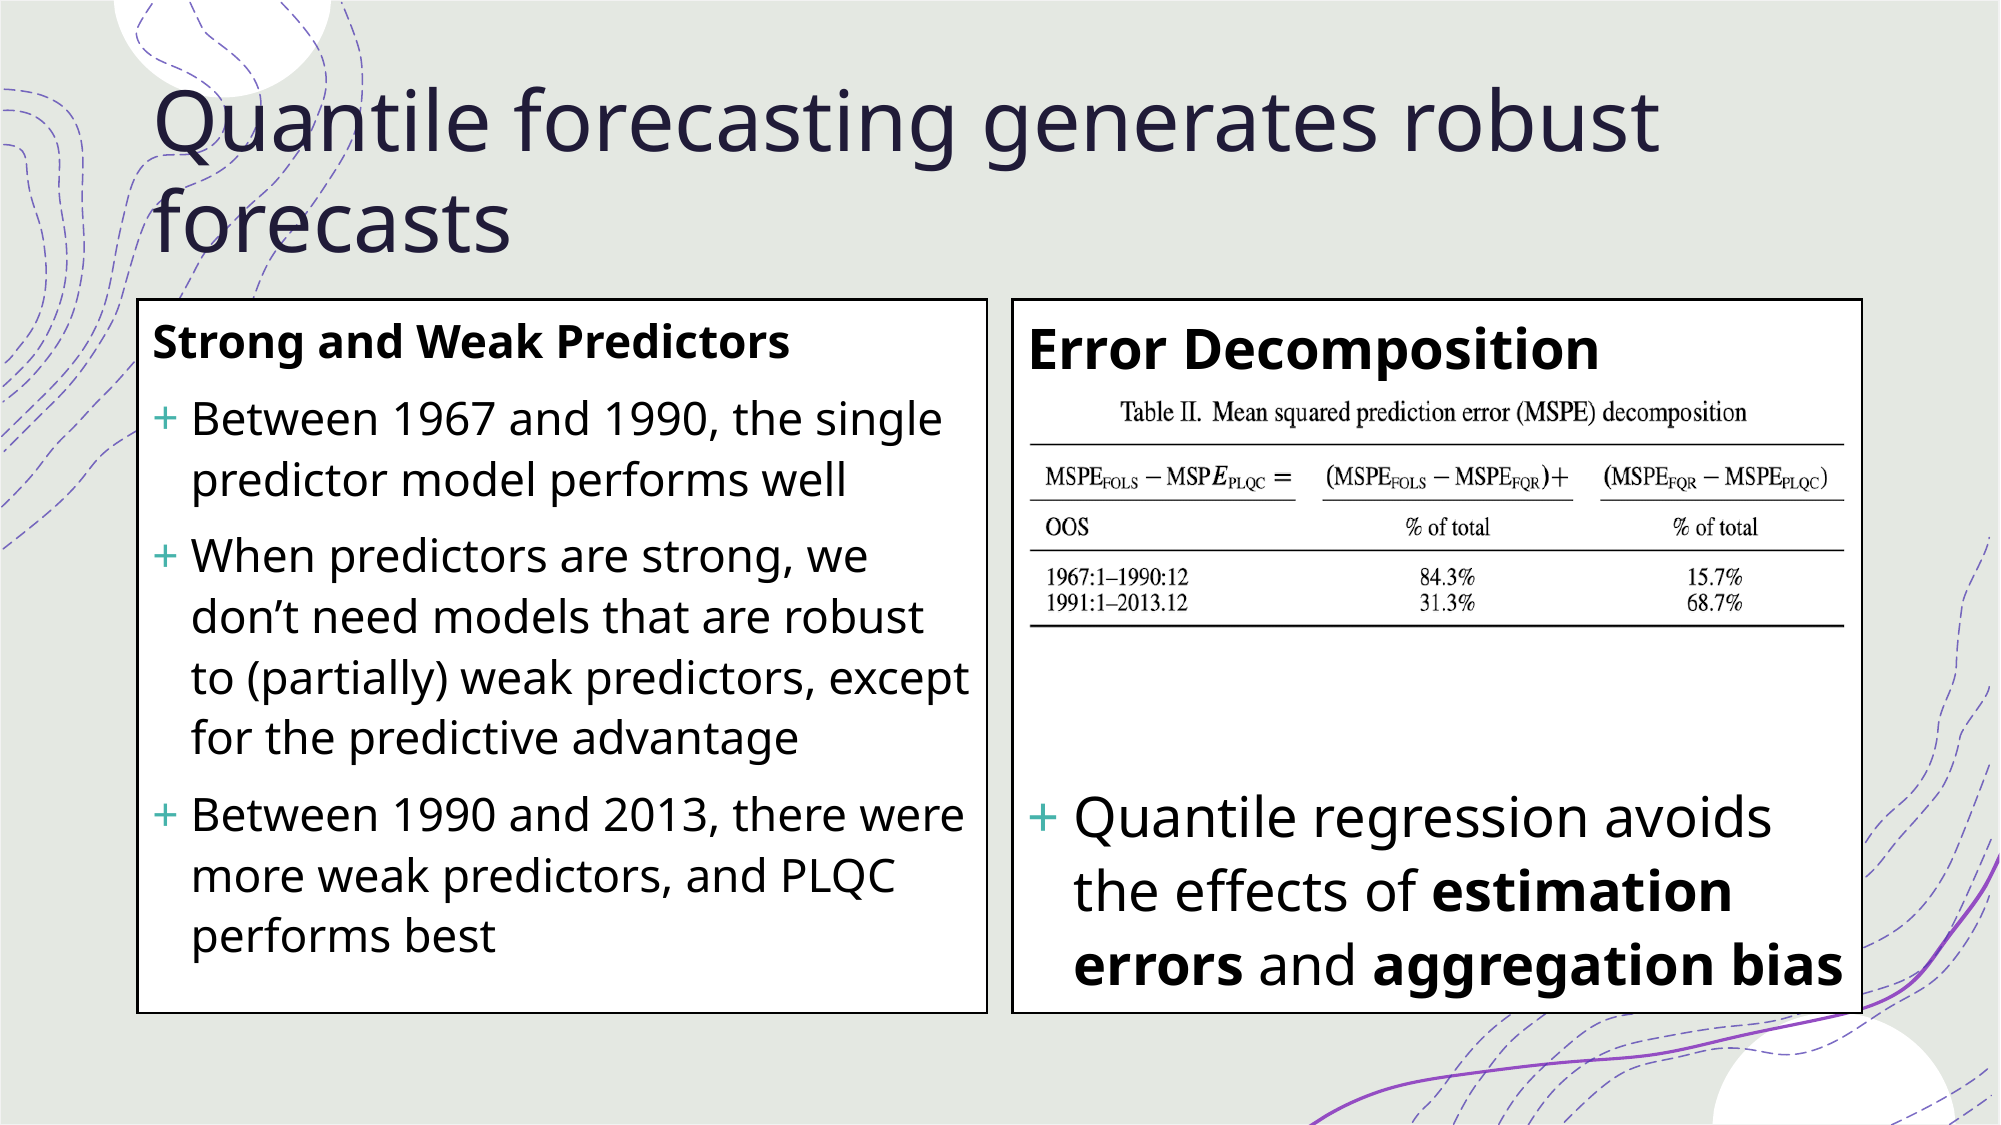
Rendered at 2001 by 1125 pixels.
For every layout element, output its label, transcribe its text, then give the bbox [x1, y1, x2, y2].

list Error Decomposition Quantile regression avoids the effects of estimation errors and aggregation bias [1011, 298, 1863, 1014]
list Strong and Weak Predictors Between 1967 and 1990, the single predictor model performs well When predictors are strong, we don’t need models that are robust to (partially) weak predictors, except for the predictive advantage Between 1990 and 2013, there were more weak predictors, and PLQC performs best [136, 298, 988, 1014]
title Quantile forecasting generates robust forecasts [137, 59, 1863, 278]
picture [1017, 381, 1855, 636]
